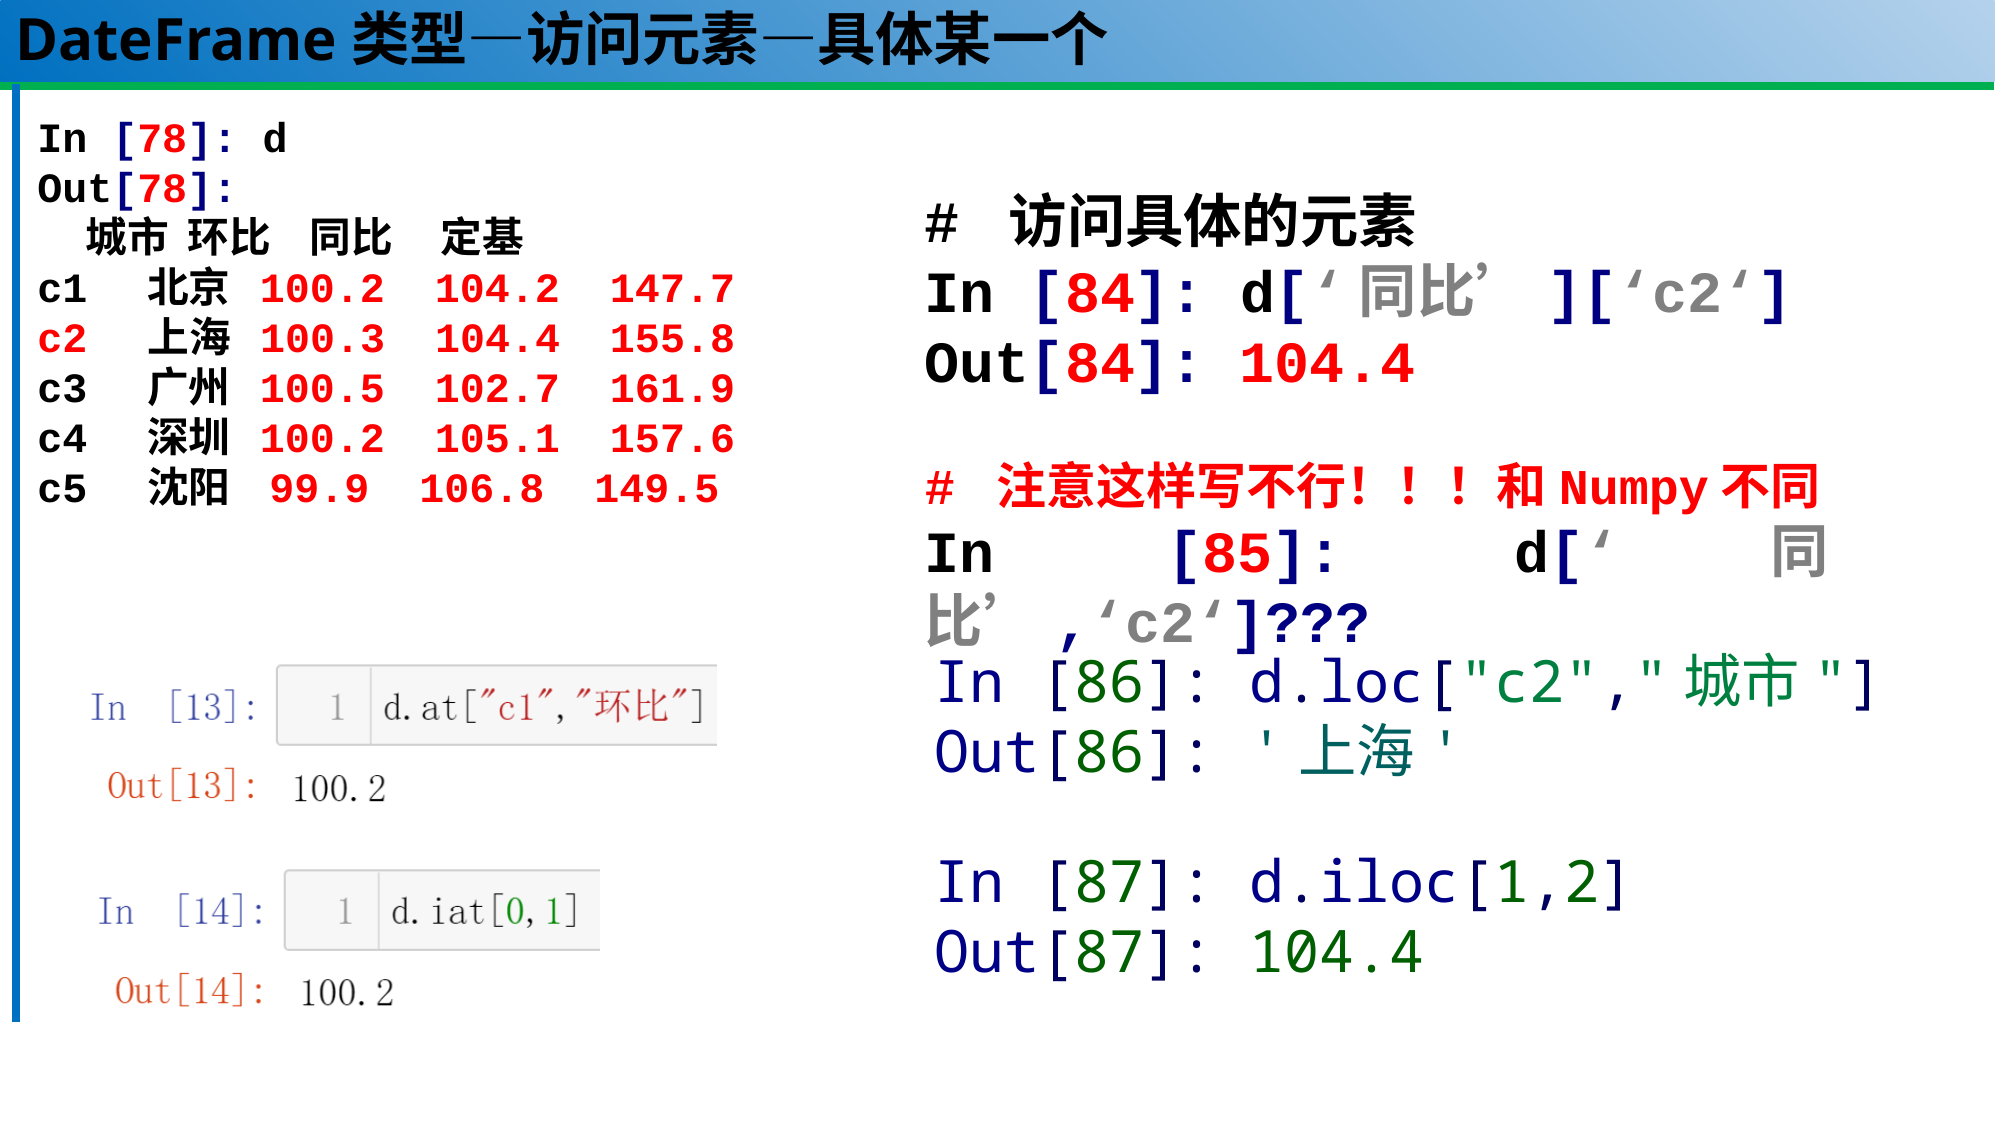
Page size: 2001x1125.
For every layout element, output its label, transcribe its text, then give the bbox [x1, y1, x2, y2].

picture [83, 655, 717, 820]
text_box In [87]: d.iloc[1,2] Out[87]: 104.4 [919, 837, 1931, 992]
text_box In [86]: d.loc["c2","城市"] Out[86]: '上海' [919, 636, 1931, 791]
text_box In [78]: d Out[78]: 城市 环比 同比 定基 c1 北京 100.2 104.2 147.7 c2 上海 100.3 104.4 155.8 c3 广州 100.5 102.7 161.9 c4 深圳 100.2 105.1 157.6 c5 沈阳 99.9 106.8 149.5 [22, 103, 824, 519]
picture [75, 862, 600, 1020]
title DateFrame类型—访问元素—具体某一个 [0, 0, 1995, 82]
text_box # 访问具体的元素 In [84]: d[‘同比’][‘c2‘] Out[84]: 104.4 # 注意这样写不行！！！和Numpy不同 In [85]: d[‘同比’,‘c2‘]??? [910, 176, 1844, 732]
